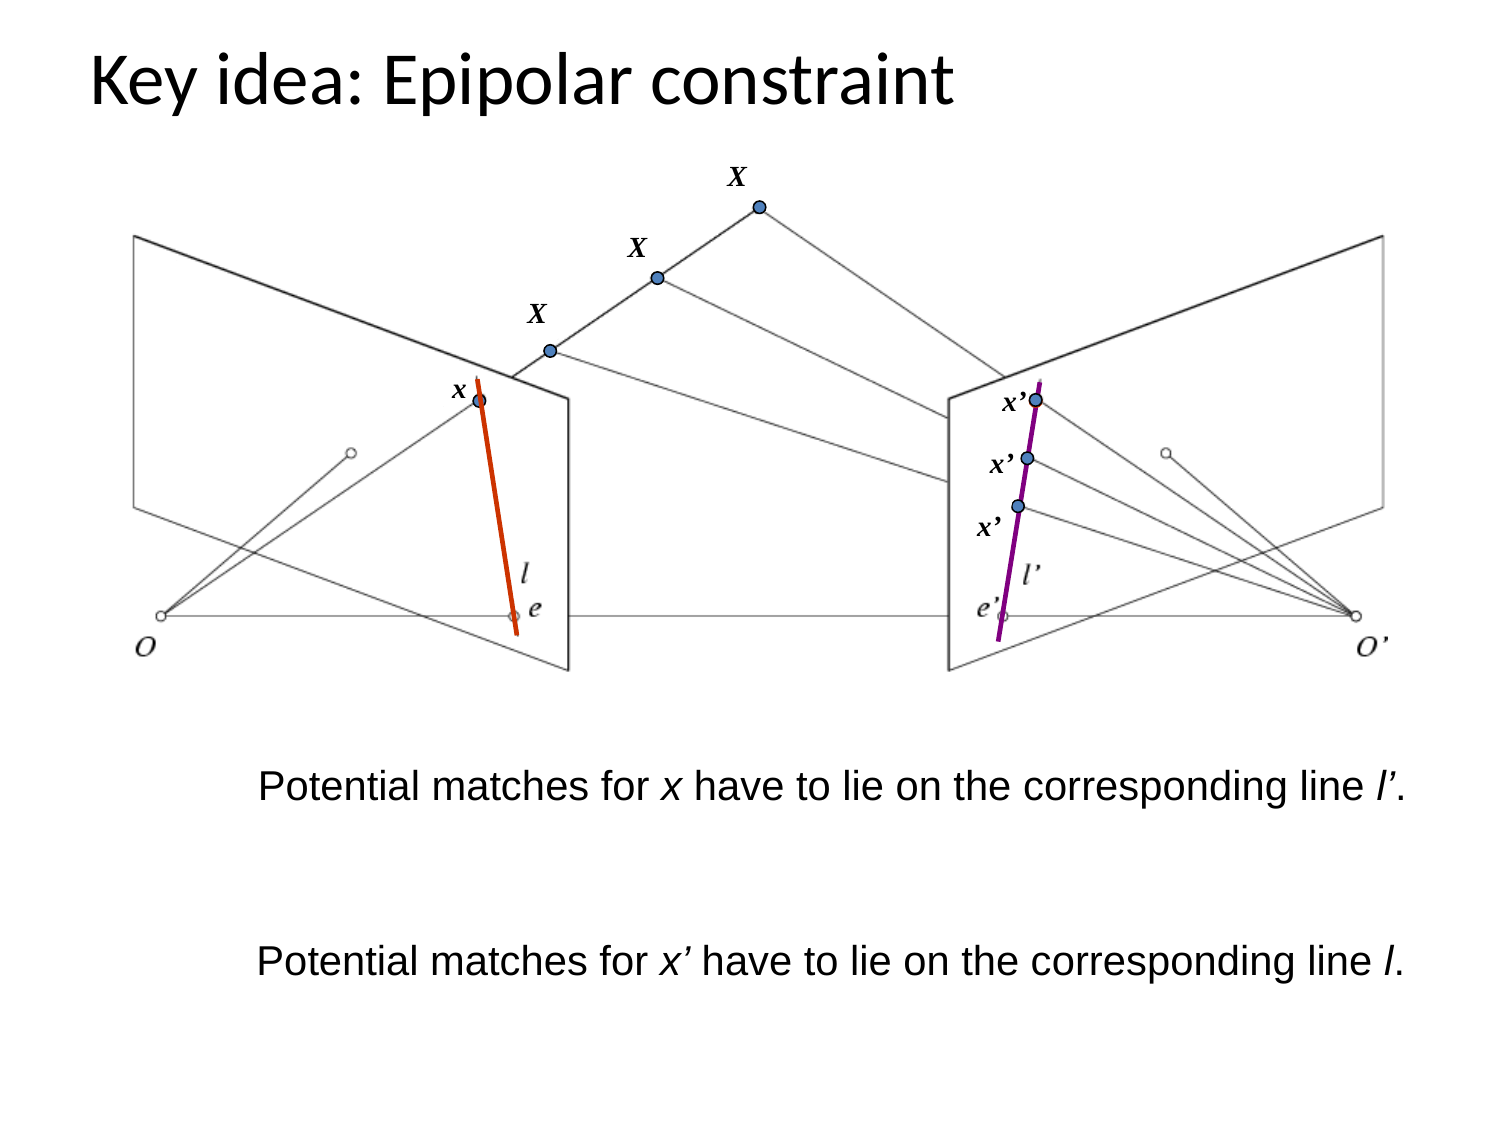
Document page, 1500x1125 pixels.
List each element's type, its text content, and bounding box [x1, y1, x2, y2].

picture [130, 147, 1388, 676]
title Key idea: Epipolar constraint [74, 0, 1426, 151]
text_box Potential matches for x have to lie on the corresponding line l’. [243, 751, 1422, 817]
text_box Potential matches for x’ have to lie on the corresponding line l. [241, 926, 1420, 992]
